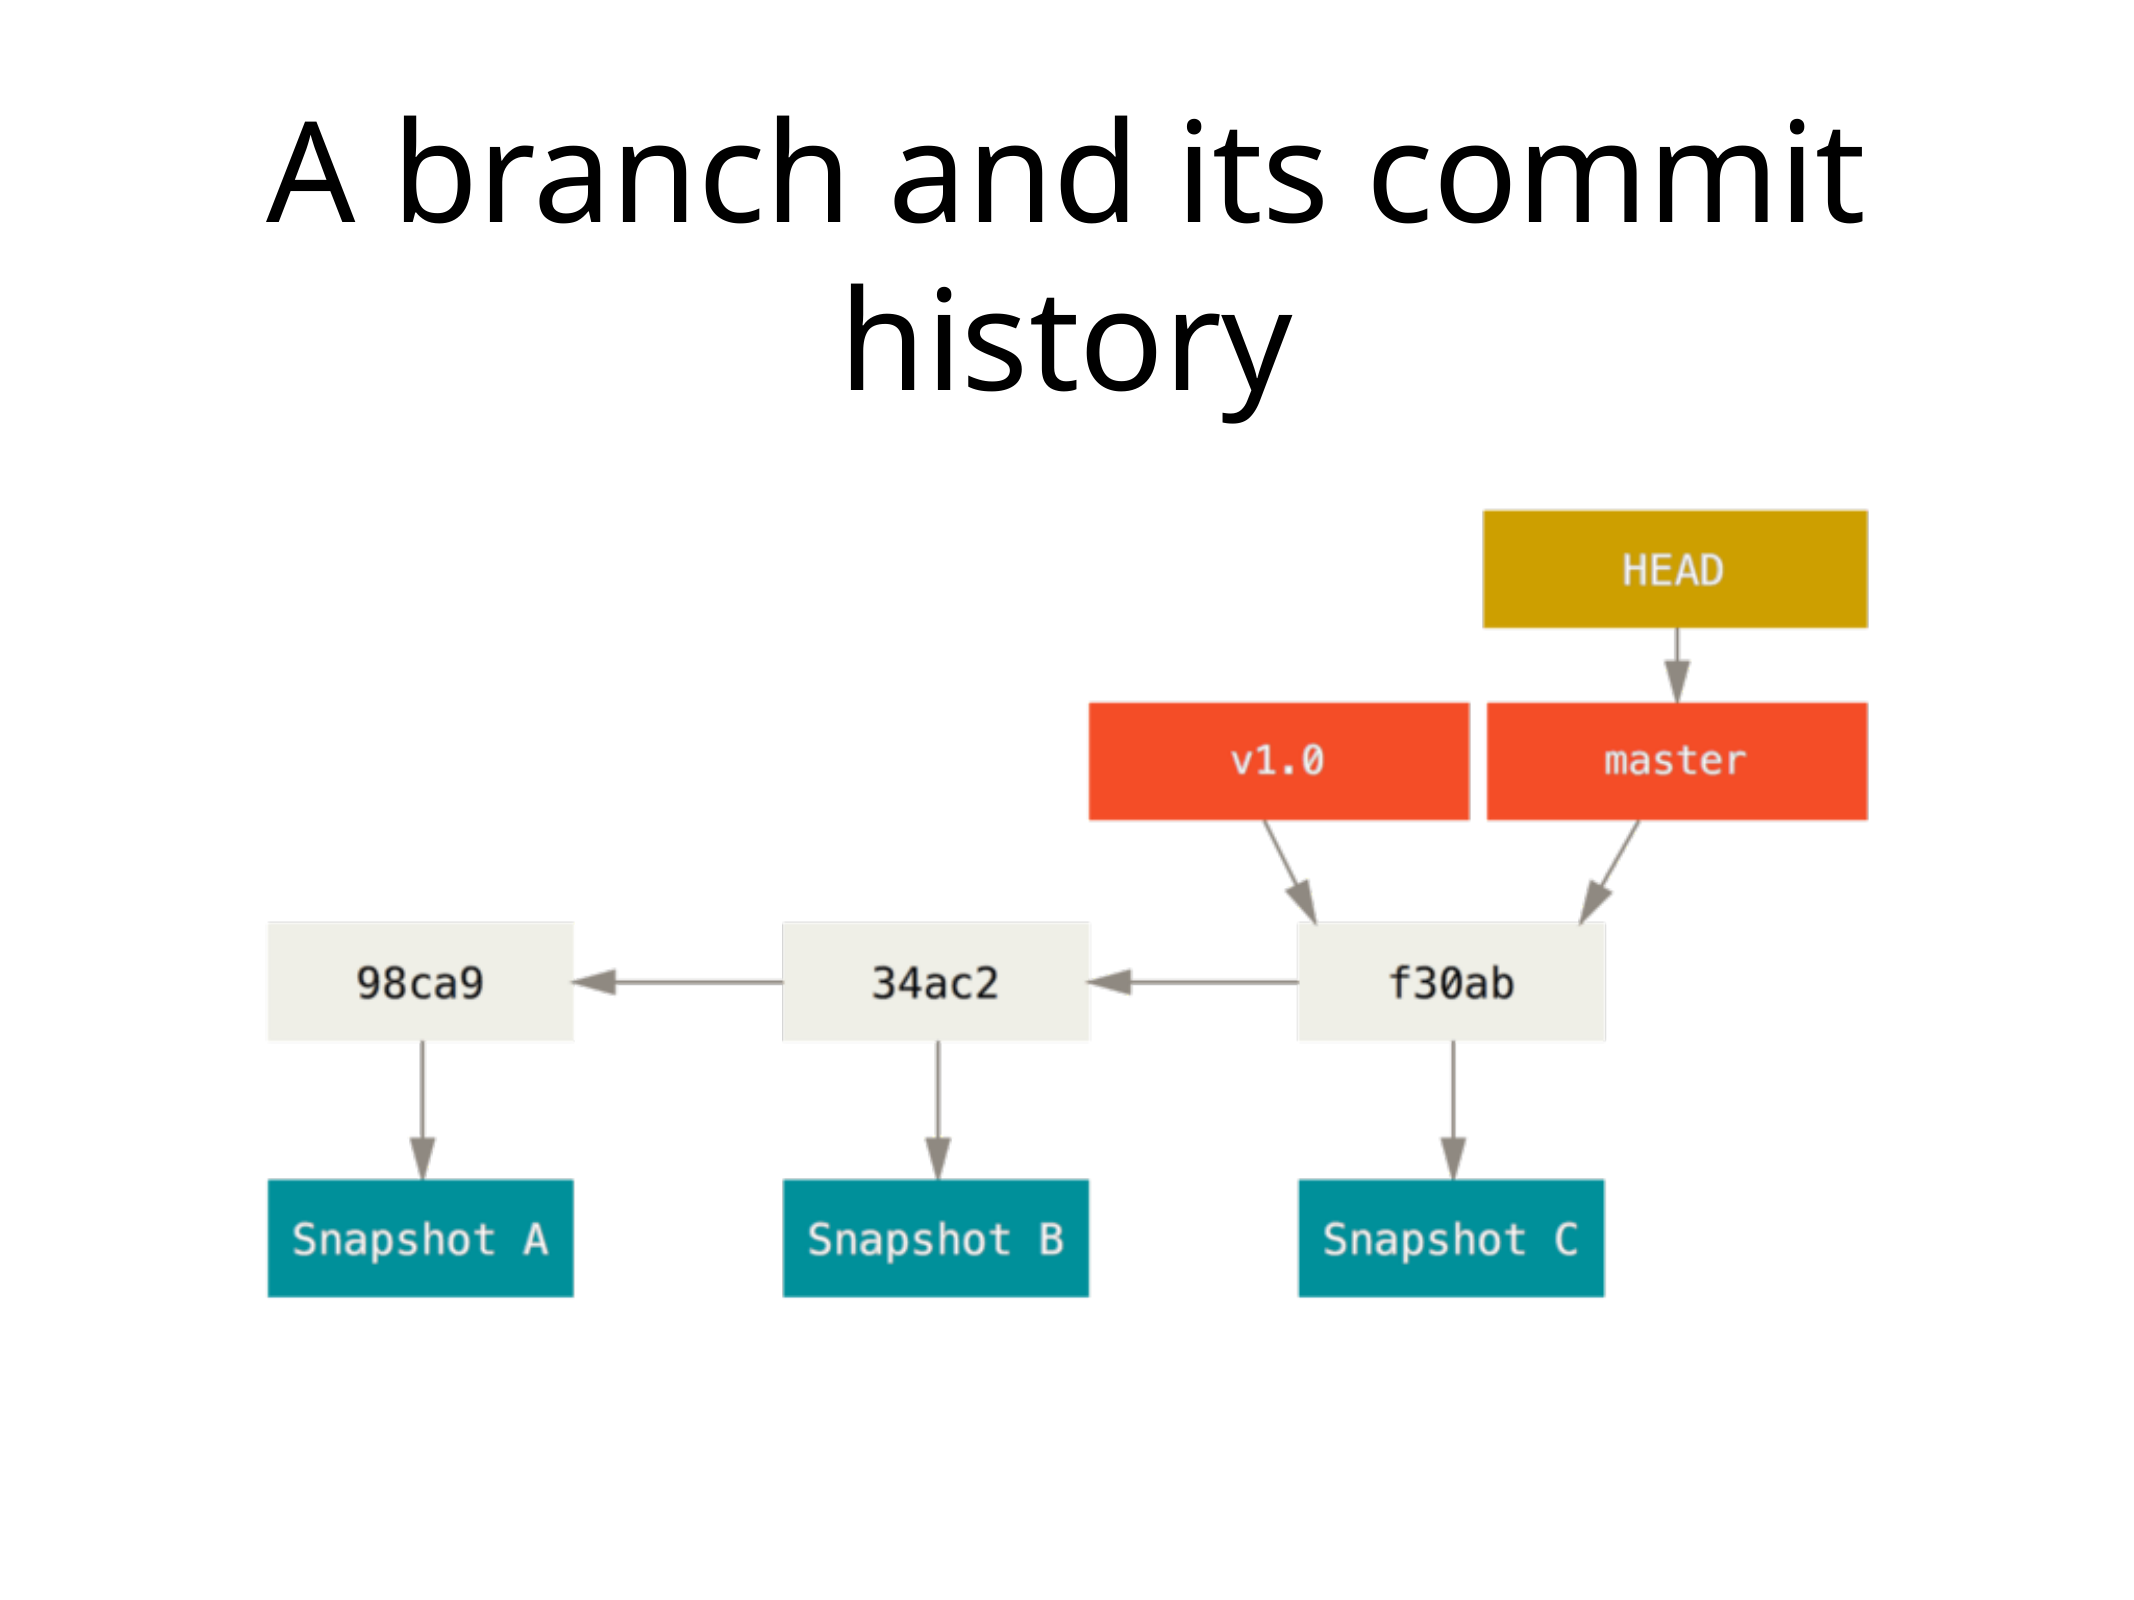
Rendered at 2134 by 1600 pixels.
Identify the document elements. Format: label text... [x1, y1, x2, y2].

title A branch and its commit history [155, 72, 1978, 428]
picture [233, 447, 1901, 1344]
